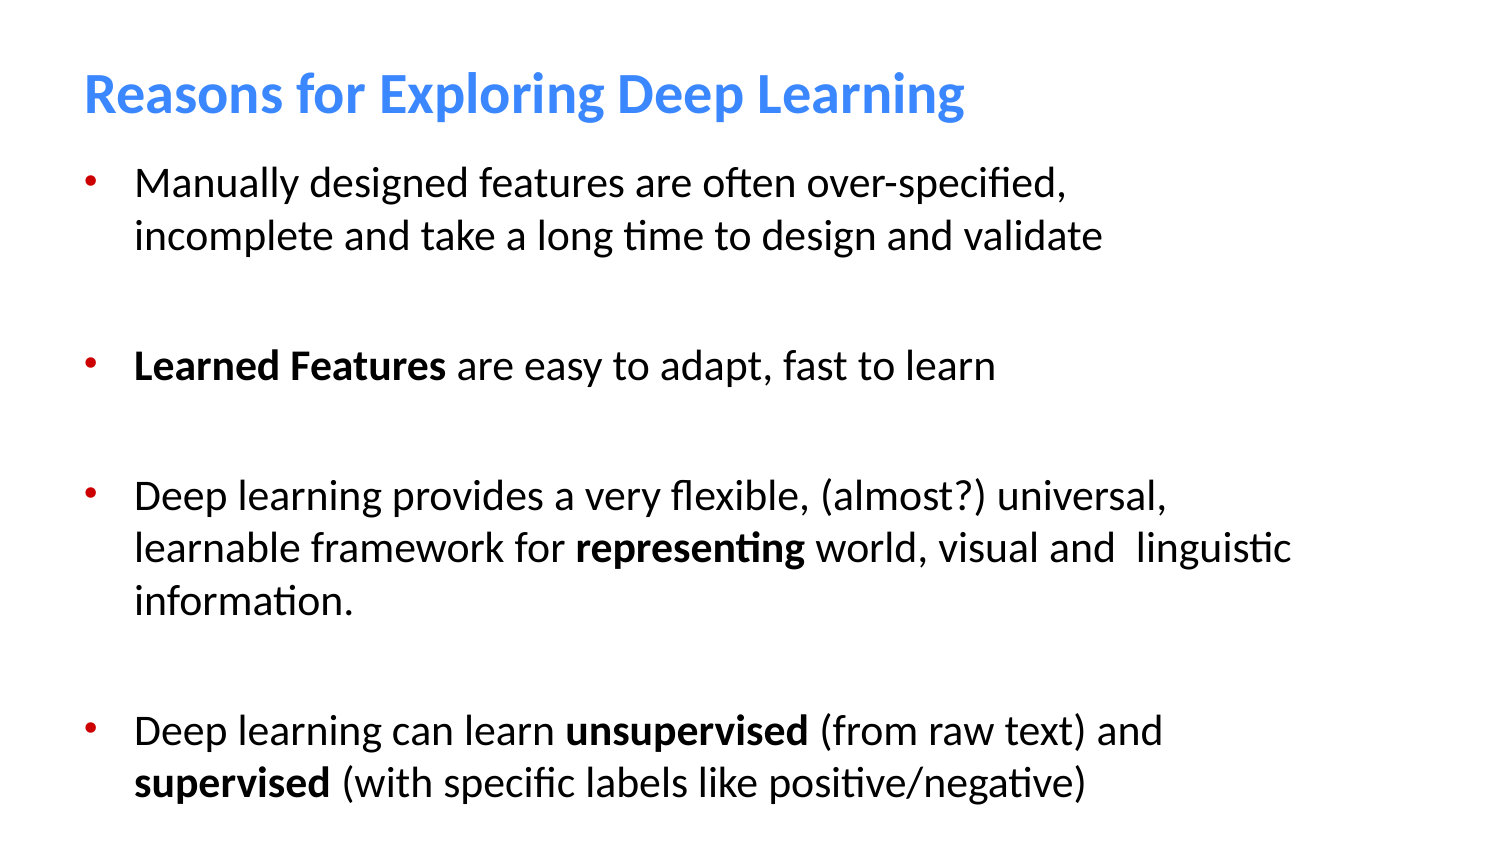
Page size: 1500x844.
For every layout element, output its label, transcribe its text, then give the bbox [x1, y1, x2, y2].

title Reasons for Exploring Deep Learning [82, 52, 1070, 112]
text_box Manually designed features are often over-specified, incomplete and take a long time to design and validate Learned Features are easy to adapt, fast to learn Deep learning provides a very flexible, (almost?) universal, learnable framework for representing world, visual and linguistic information. Deep learning can learn unsupervised (from raw text) and supervised (with specific labels like positive/negative) [82, 152, 1294, 674]
